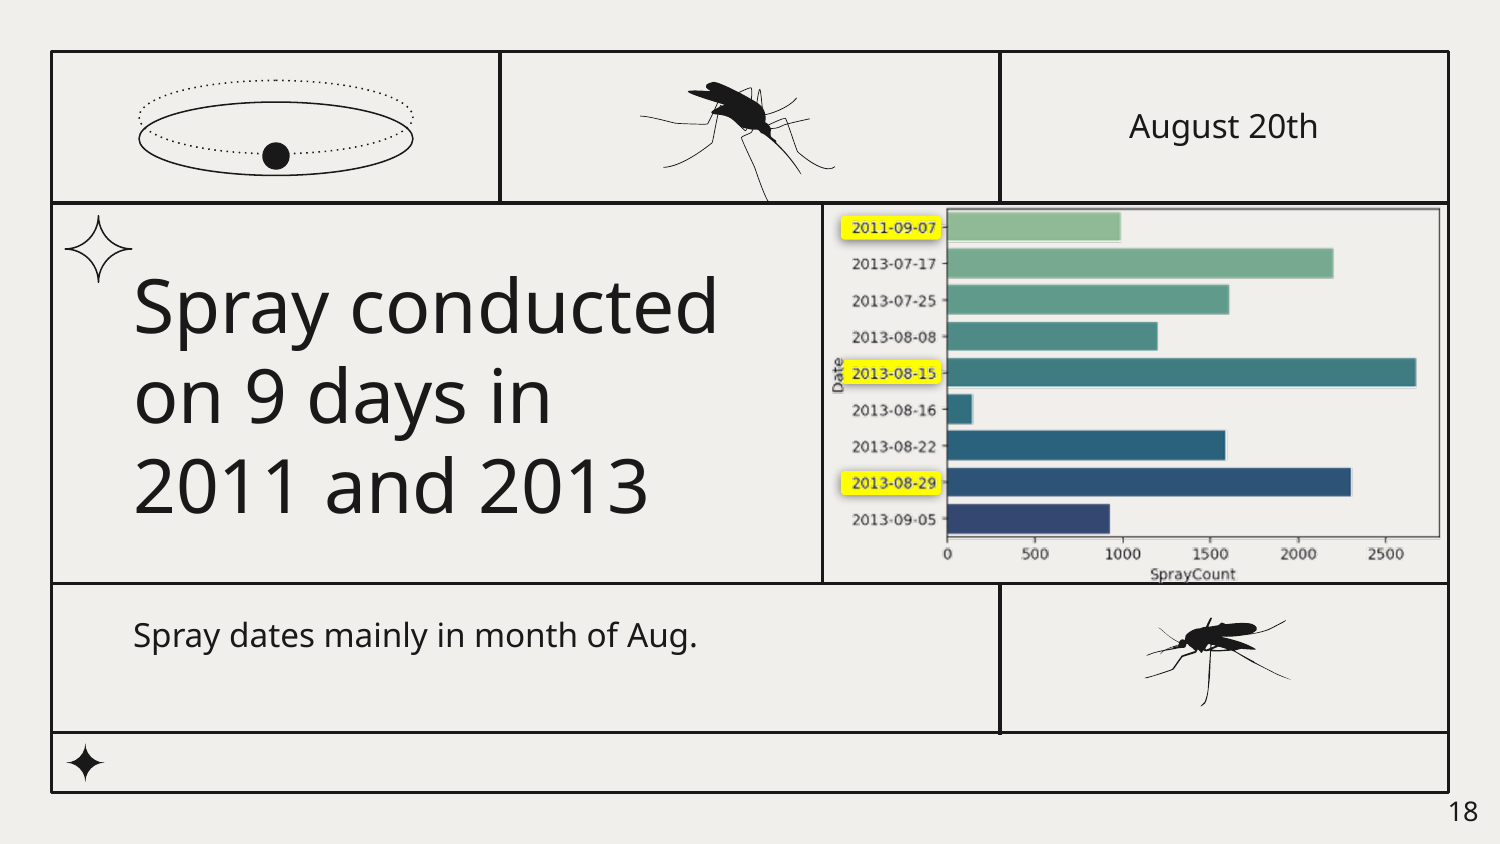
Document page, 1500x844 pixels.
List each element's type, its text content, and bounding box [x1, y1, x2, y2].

slide_number ‹#› [1403, 779, 1494, 844]
text_box [1144, 617, 1291, 707]
text_box [65, 215, 132, 283]
subtitle August 20th [999, 97, 1449, 154]
text_box [139, 128, 413, 176]
text_box [139, 80, 413, 154]
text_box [639, 81, 836, 204]
picture [821, 202, 1449, 589]
subtitle Spray dates mainly in month of Aug. [118, 599, 869, 717]
text_box [262, 142, 290, 170]
title Spray conducted on 9 days in 2011 and 2013 [118, 218, 816, 569]
